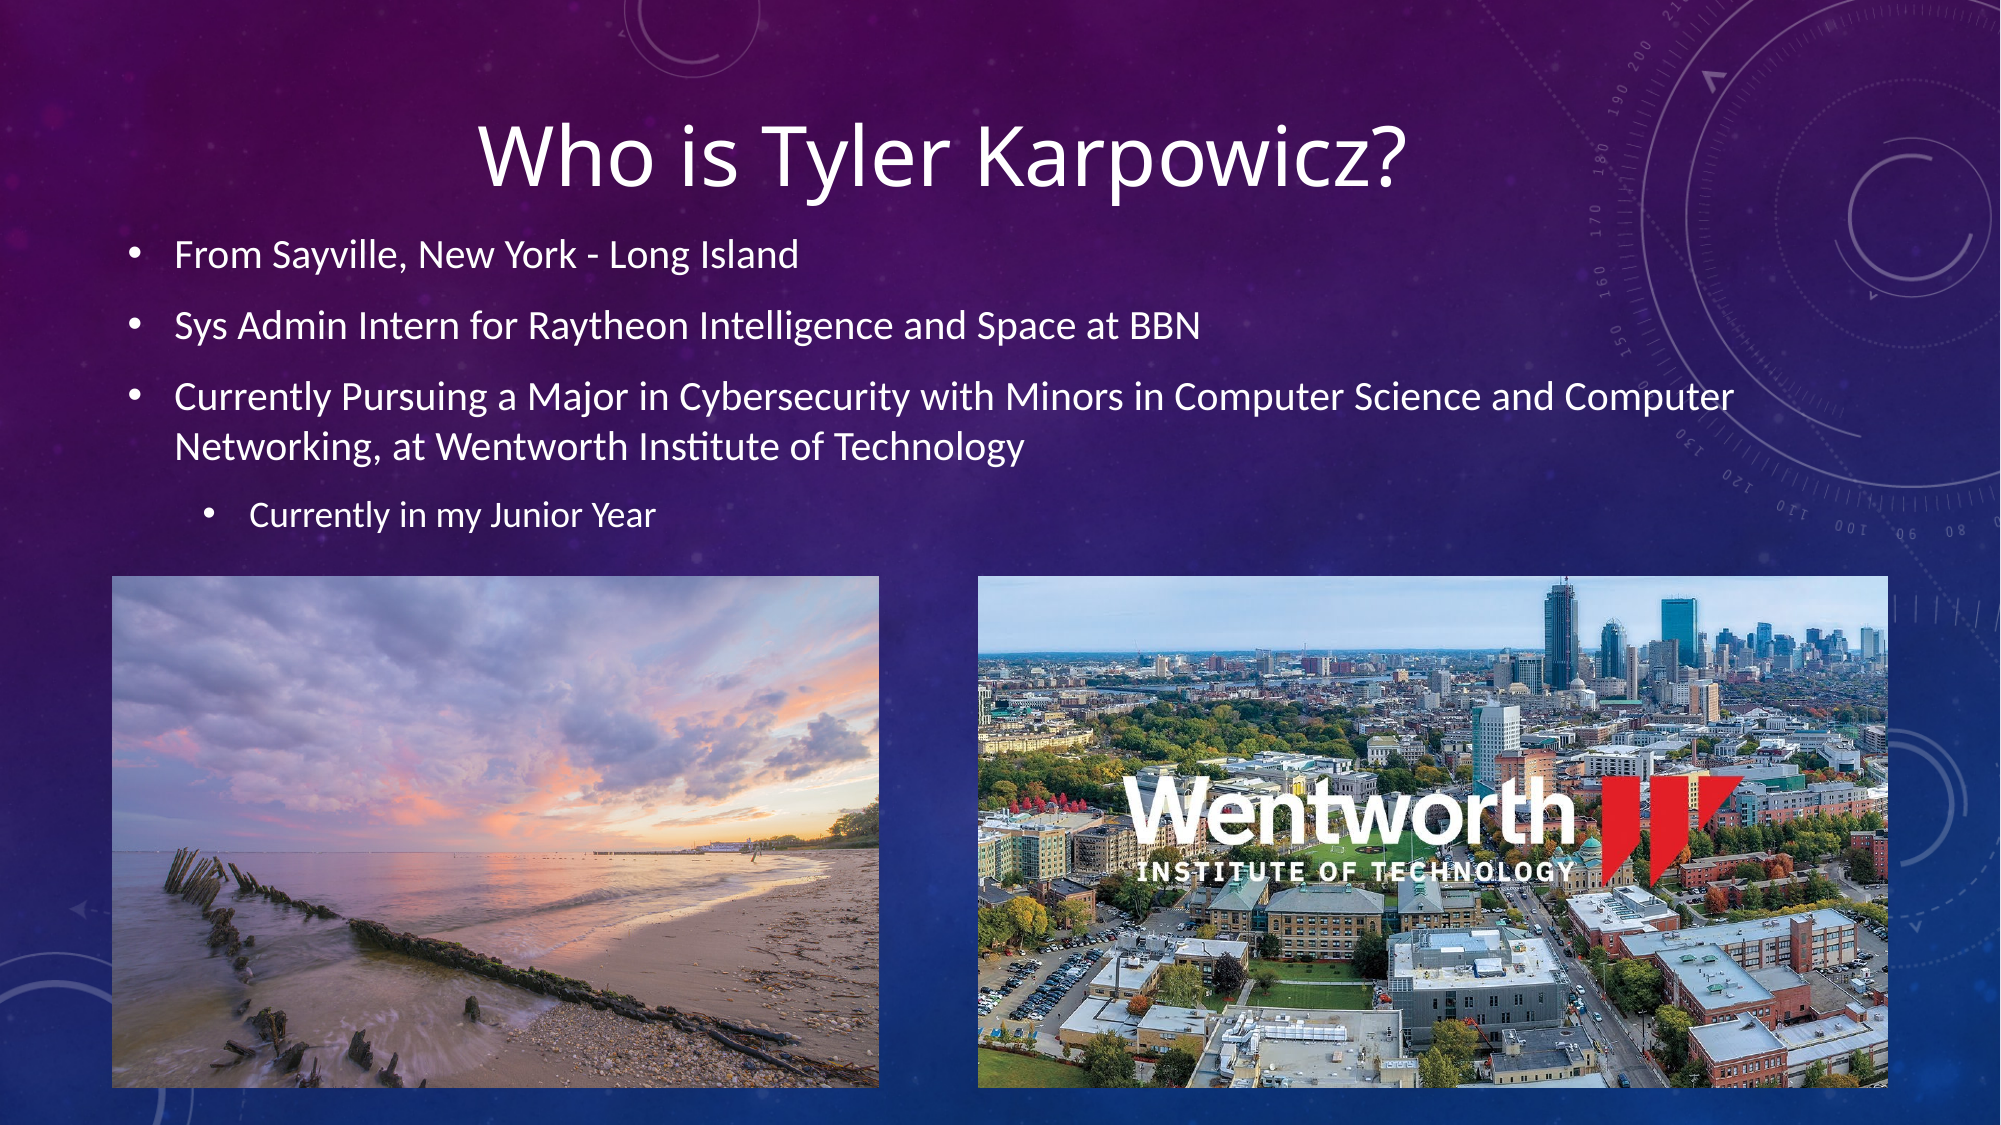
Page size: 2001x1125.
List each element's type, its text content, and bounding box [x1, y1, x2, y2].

list From Sayville, New York - Long Island Sys Admin Intern for Raytheon Intelligence and Space at BBN Currently Pursuing a Major in Cybersecurity with Minors in Computer Science and Computer Networking, at Wentworth Institute of Technology Currently in my Junior Year [112, 219, 1888, 990]
picture [0, 0, 2001, 1125]
title Who is Tyler Karpowicz? [112, 61, 1775, 219]
